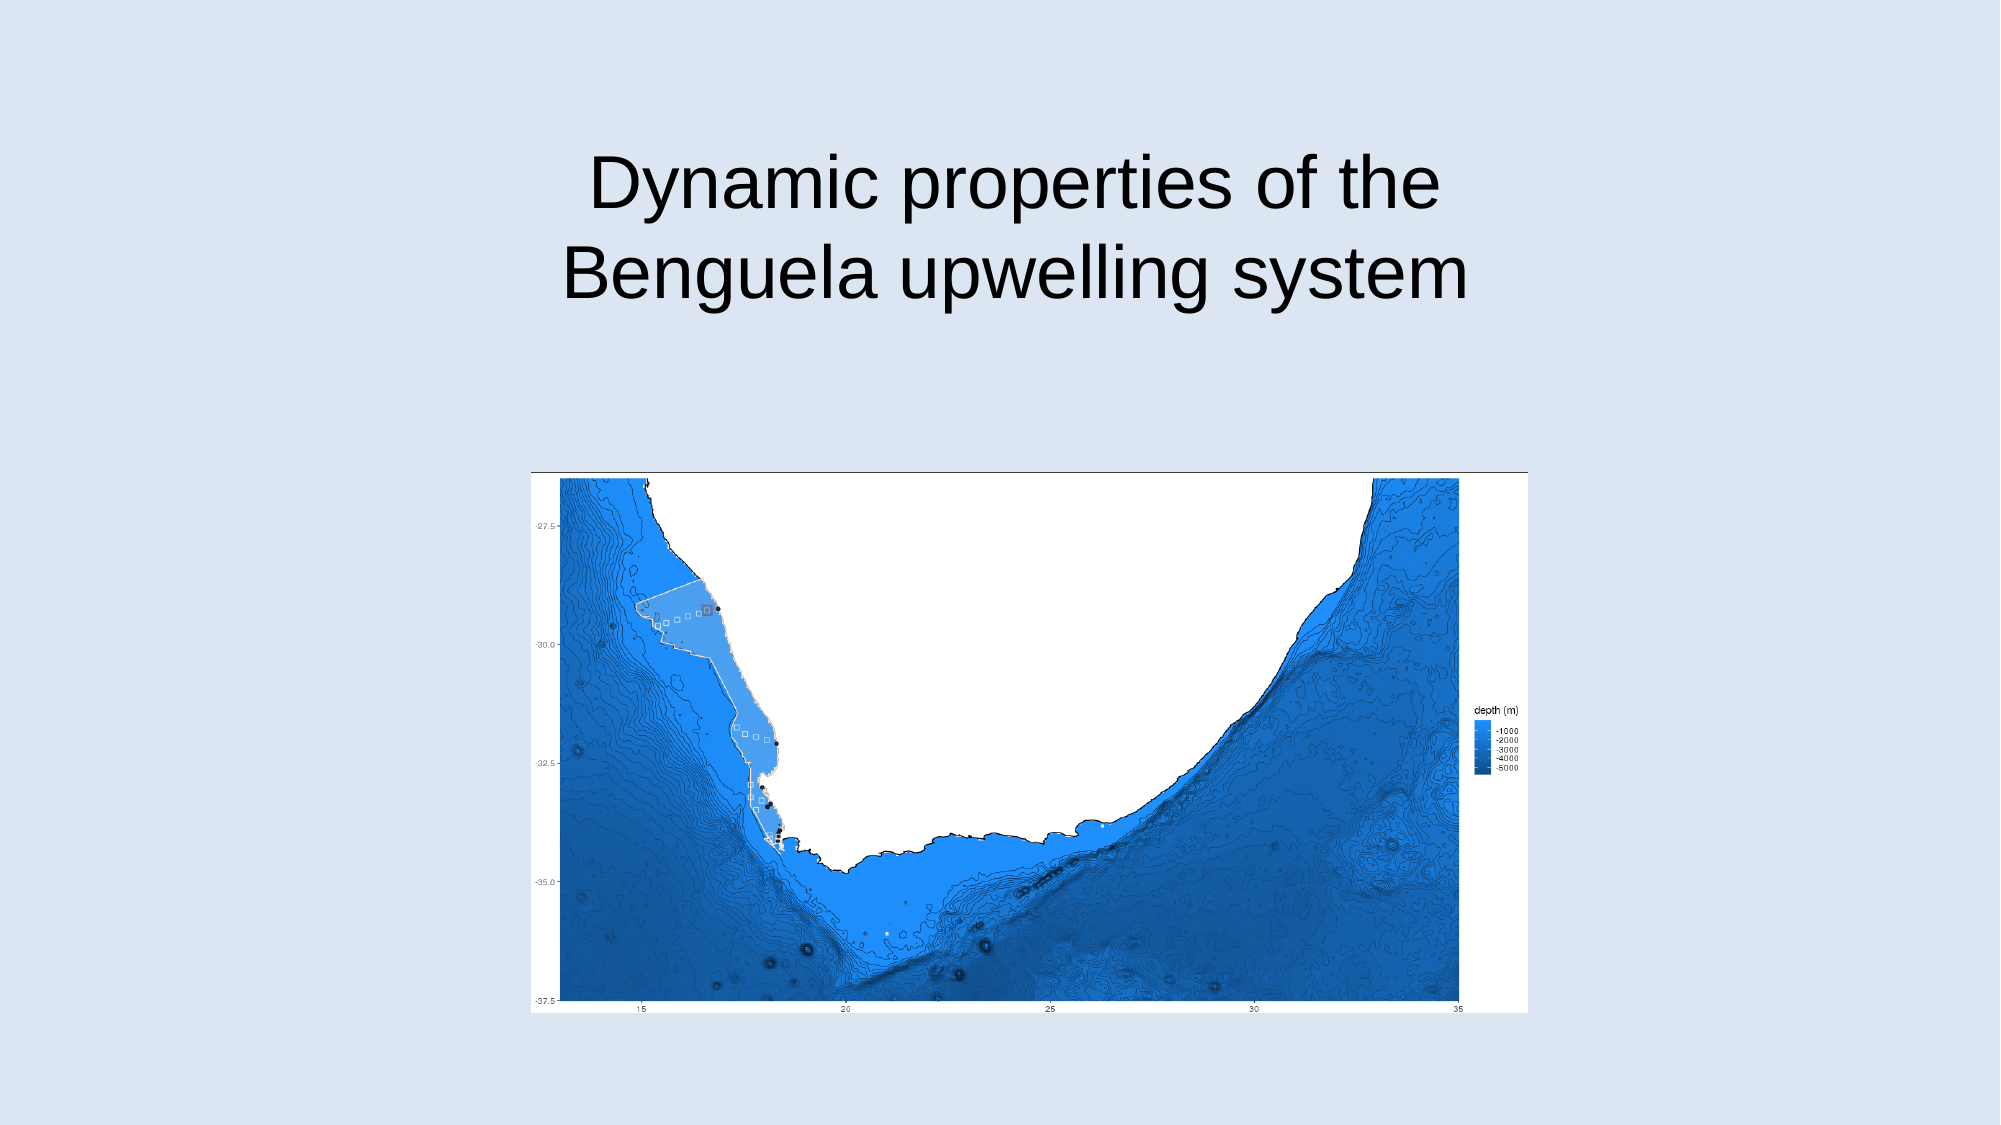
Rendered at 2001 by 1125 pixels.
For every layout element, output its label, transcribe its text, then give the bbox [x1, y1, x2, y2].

picture [531, 472, 1528, 1013]
text_box Dynamic properties of the Benguela upwelling system [507, 125, 1524, 260]
